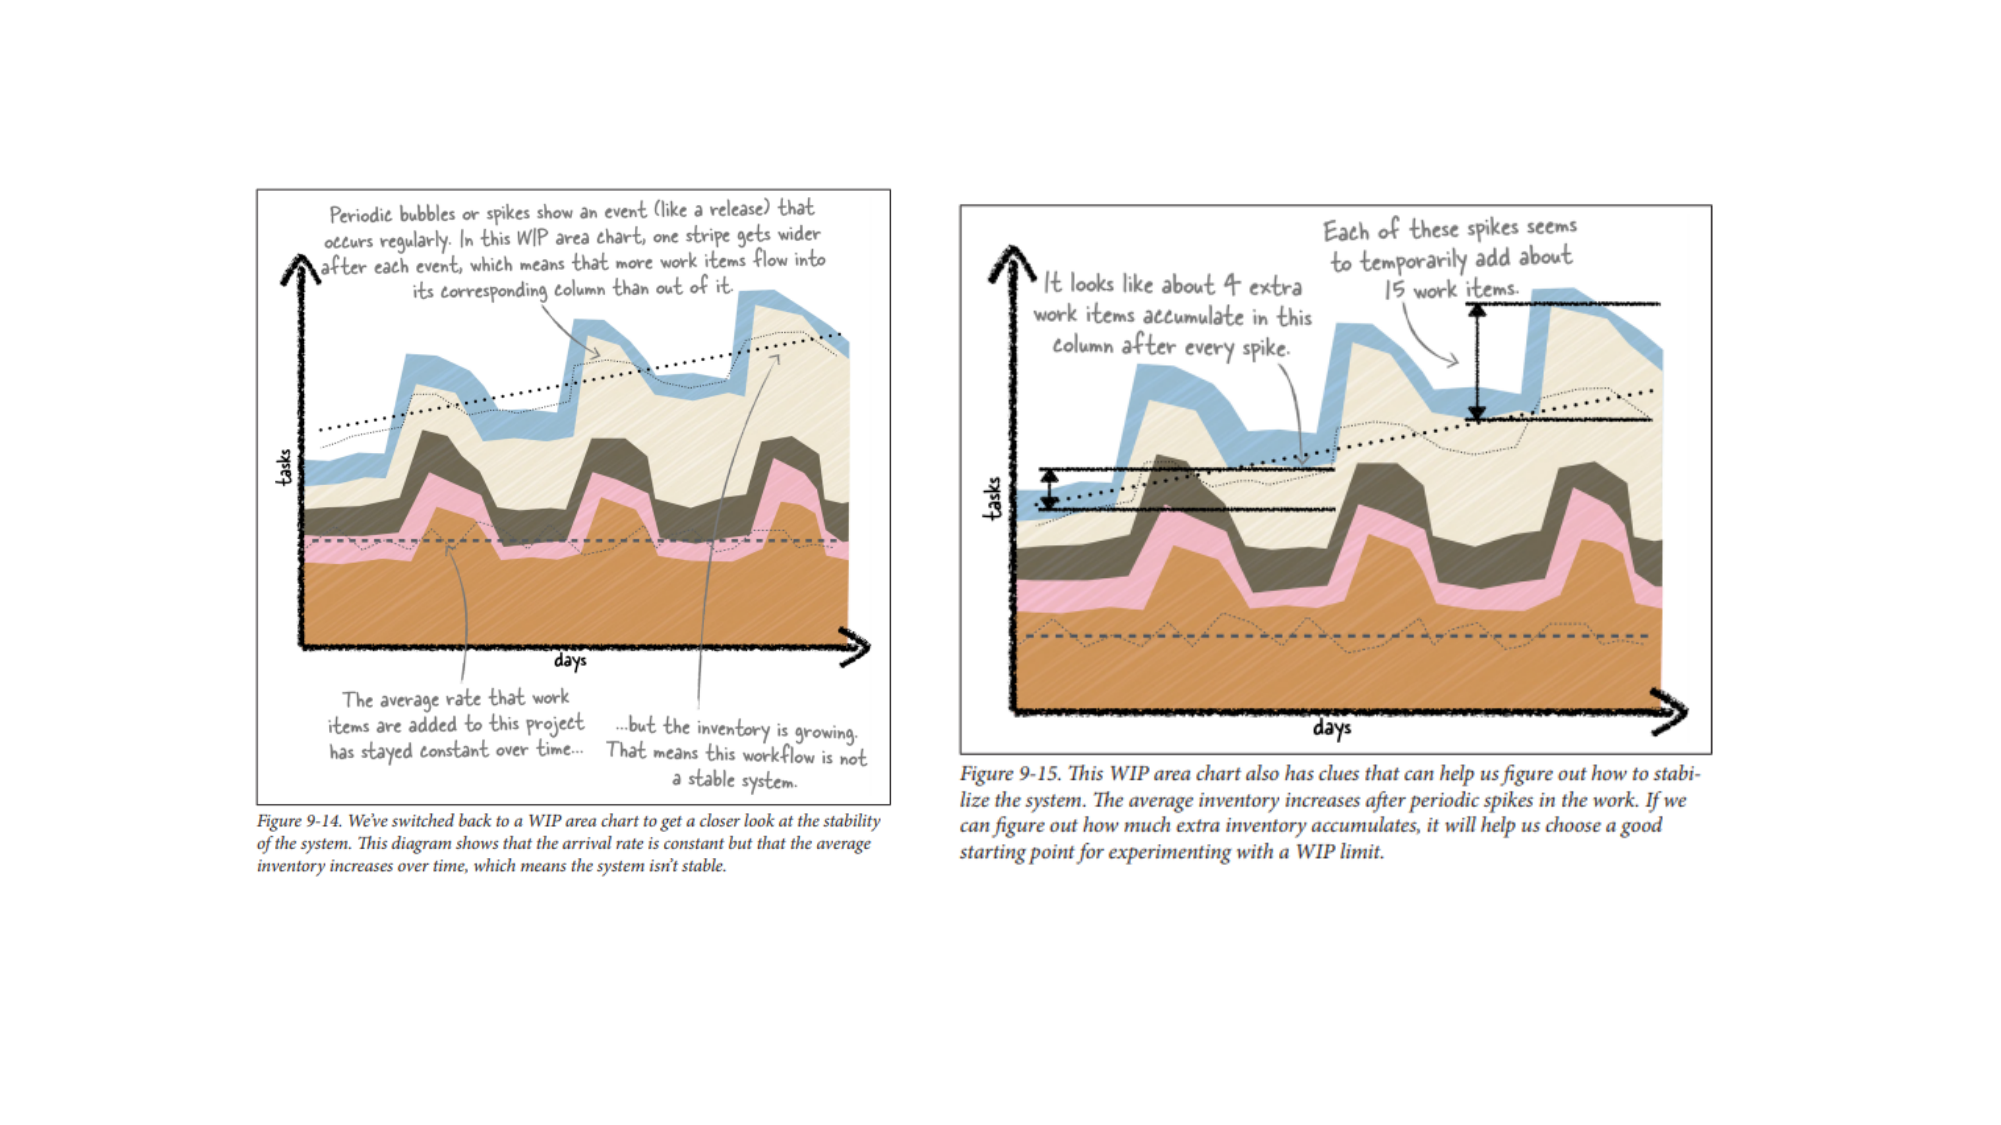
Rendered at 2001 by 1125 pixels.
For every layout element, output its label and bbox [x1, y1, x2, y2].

list [245, 175, 907, 890]
picture [948, 192, 1755, 890]
